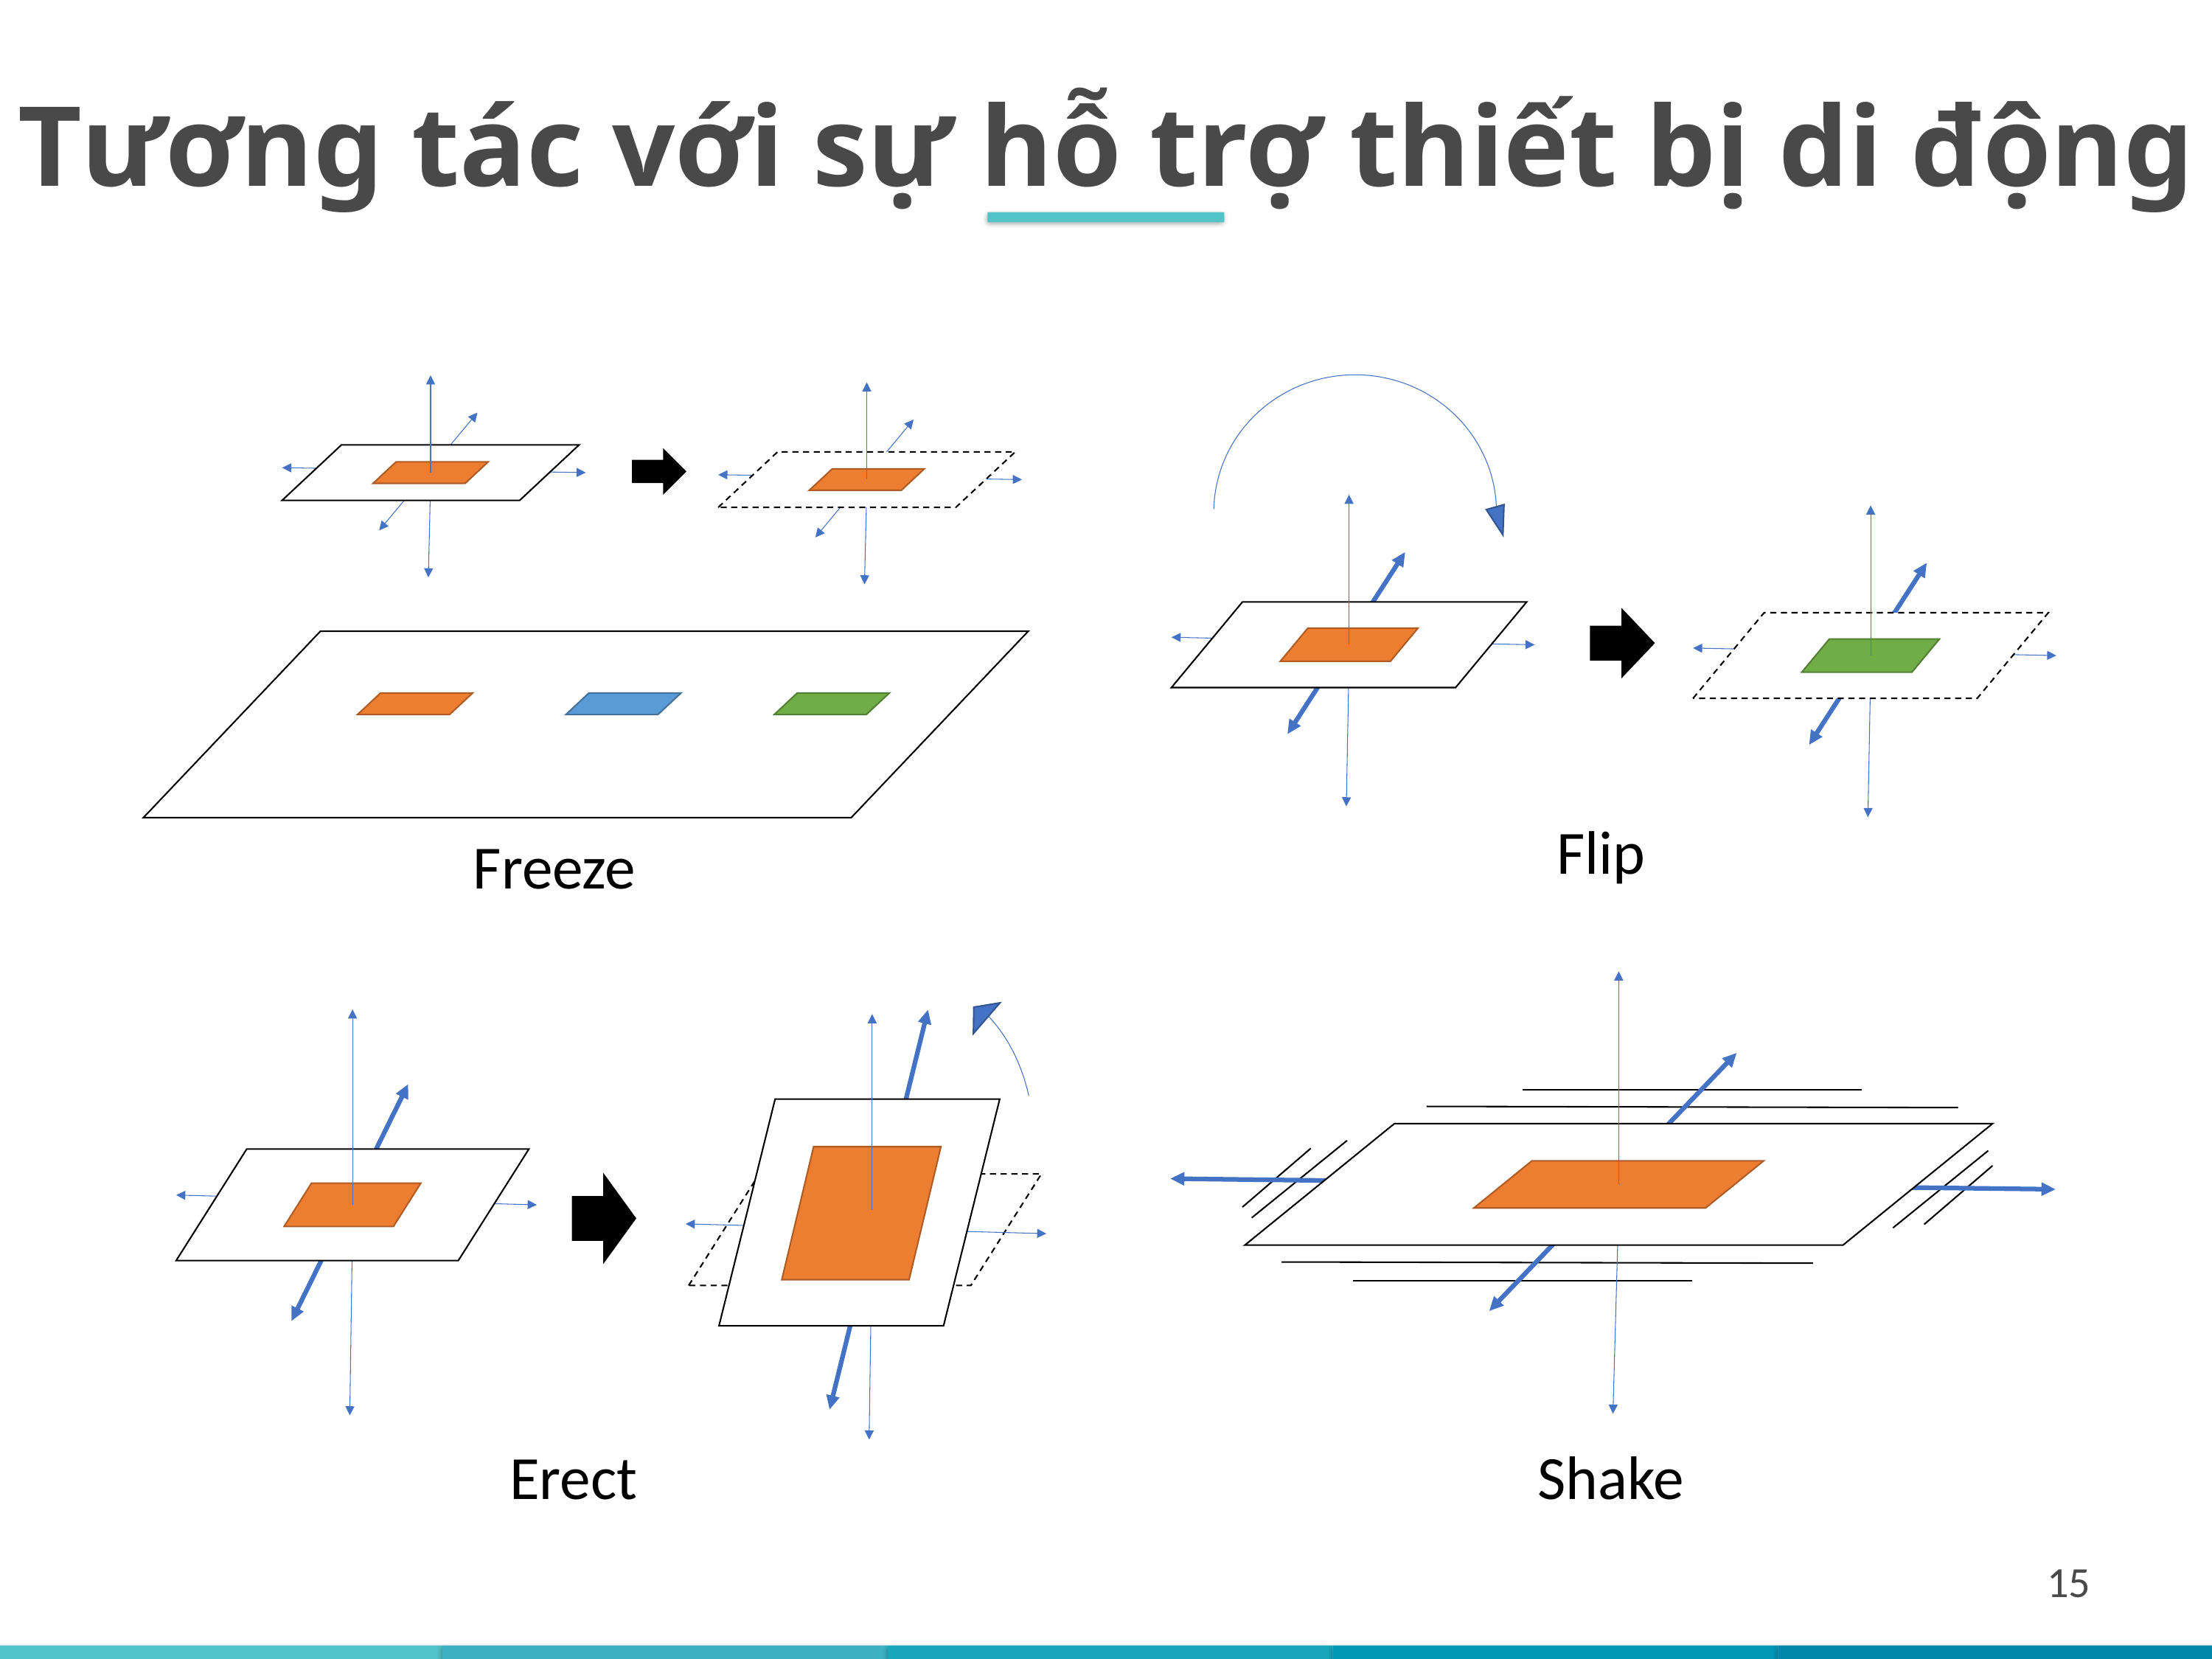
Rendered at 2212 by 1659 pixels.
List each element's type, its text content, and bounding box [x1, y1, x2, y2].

slide_number 15 [1604, 1536, 2101, 1625]
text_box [175, 984, 1047, 1519]
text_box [143, 375, 1029, 908]
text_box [1171, 375, 2056, 893]
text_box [1170, 971, 2056, 1518]
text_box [175, 95, 2037, 223]
